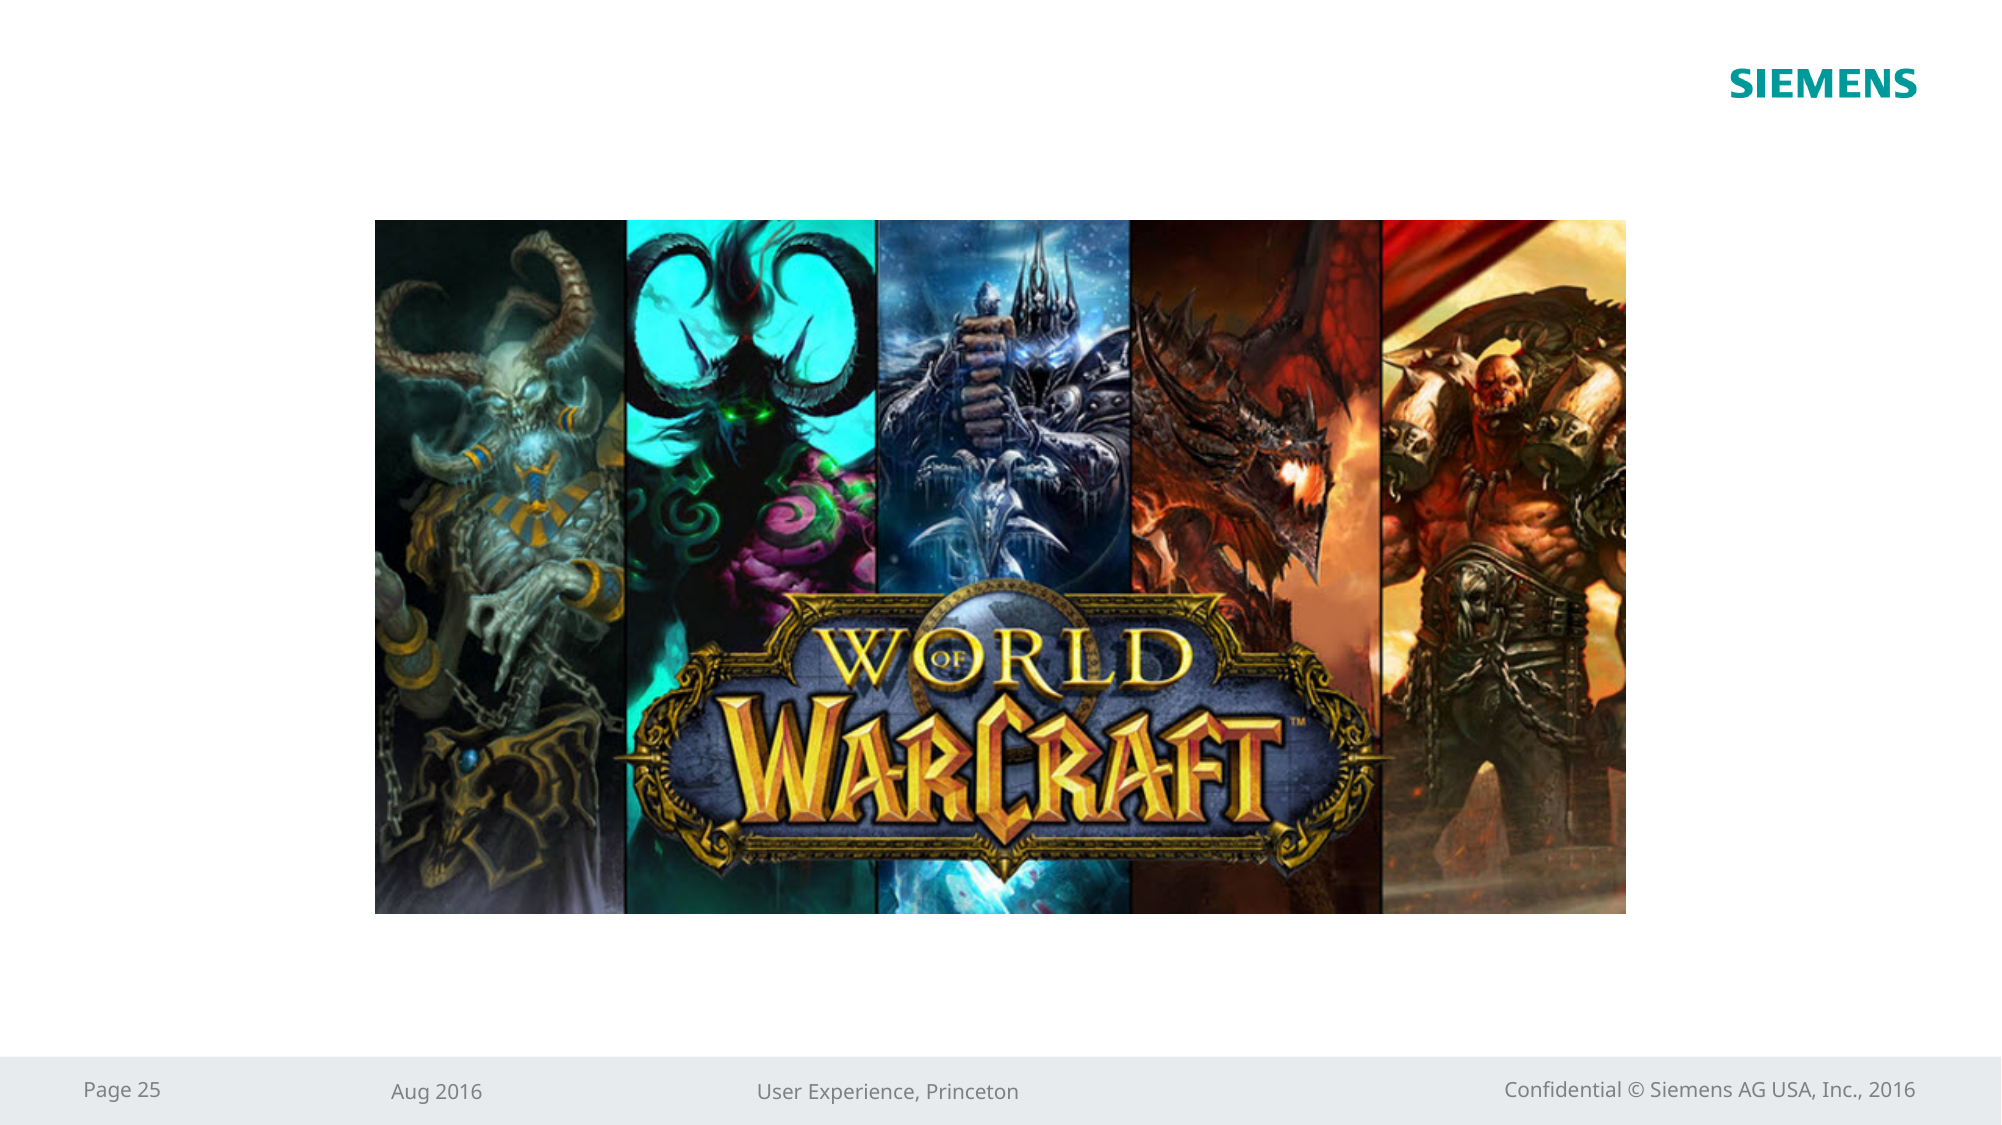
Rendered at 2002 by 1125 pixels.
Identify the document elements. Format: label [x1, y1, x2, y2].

picture [1725, 63, 1923, 103]
picture [375, 219, 1626, 915]
